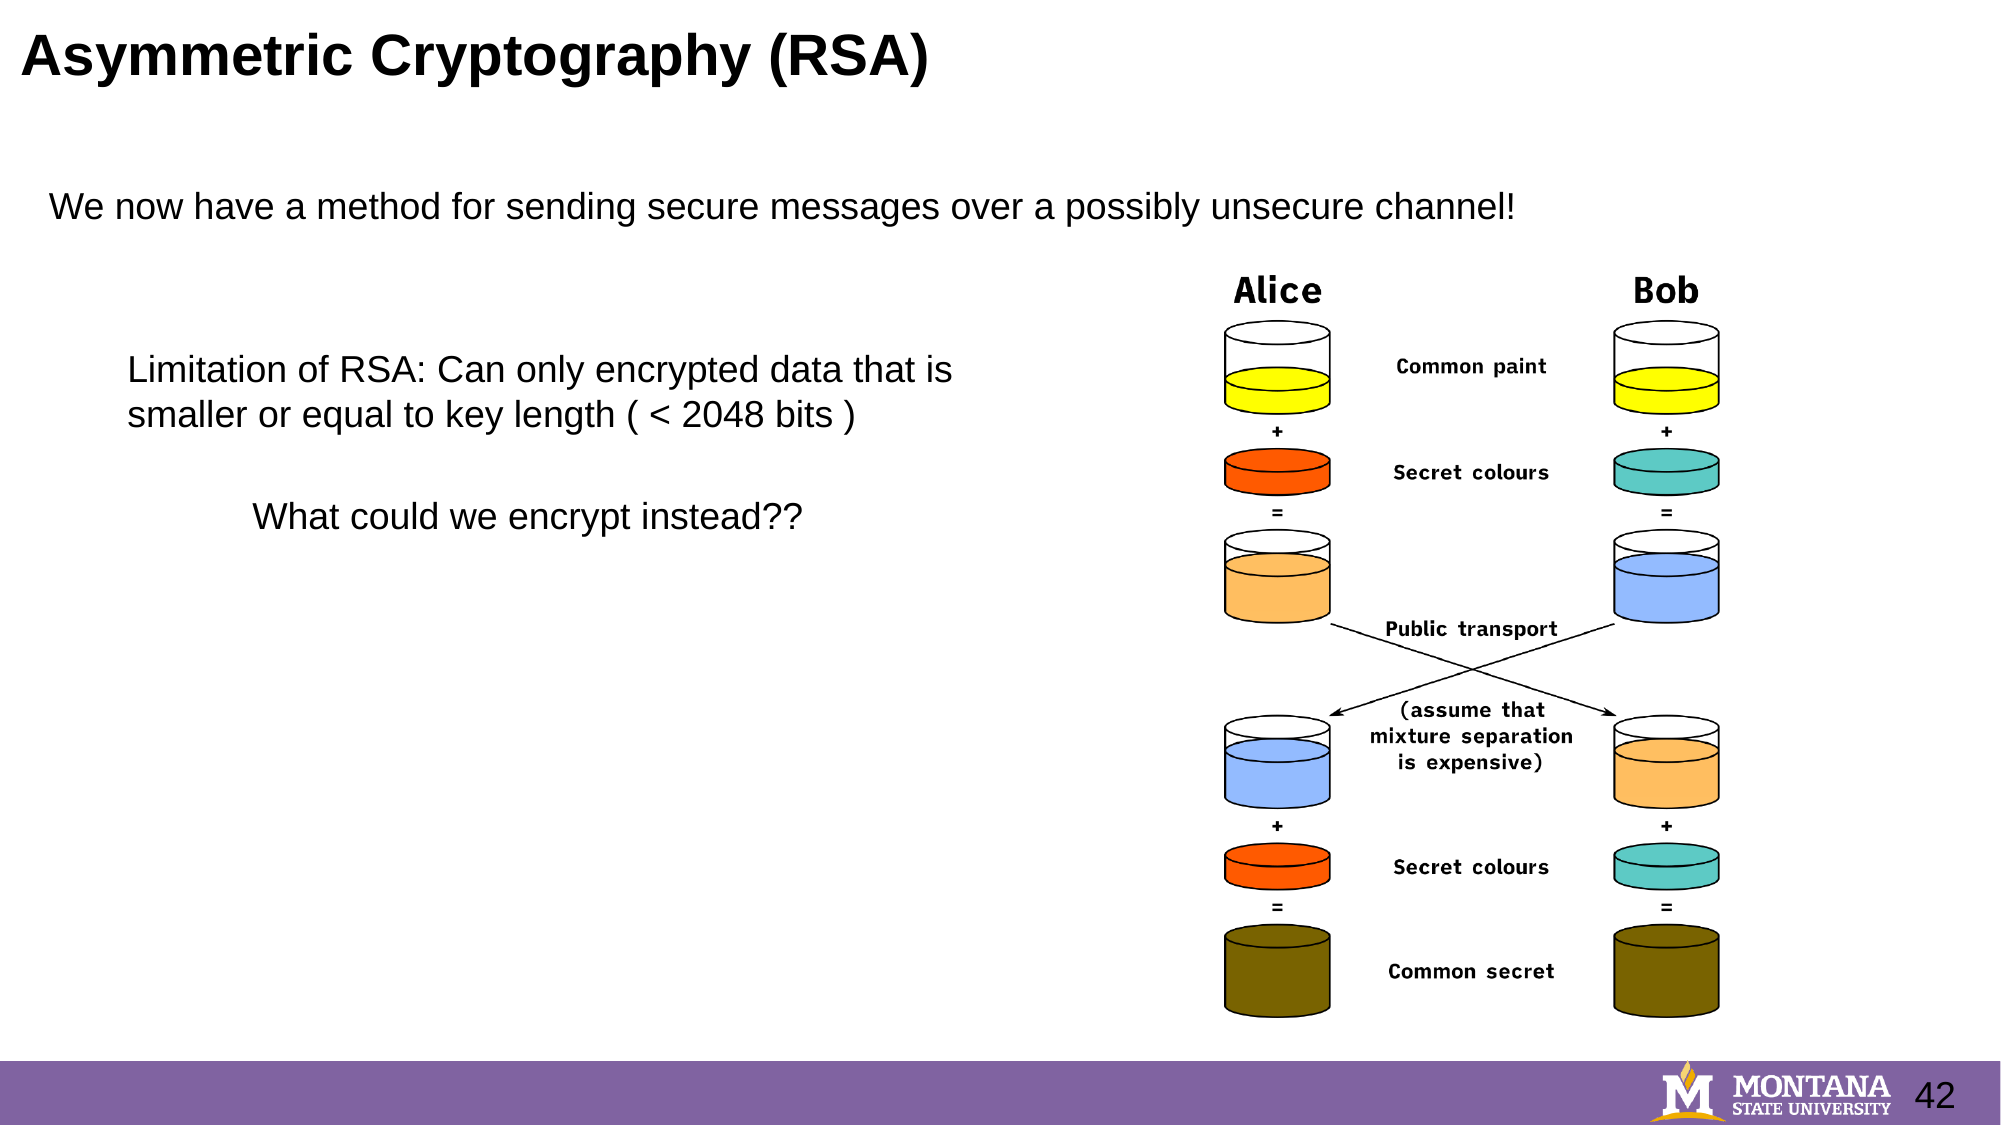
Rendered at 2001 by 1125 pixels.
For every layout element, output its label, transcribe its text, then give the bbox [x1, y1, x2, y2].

text_box What could we encrypt instead?? [237, 484, 819, 545]
text_box Limitation of RSA: Can only encrypted data that is smaller or equal to key length ( < 2048 bits ) [112, 337, 1000, 443]
text_box Asymmetric Cryptography (RSA) [5, 9, 956, 95]
picture [1224, 274, 1720, 1018]
picture [1650, 1060, 1891, 1122]
slide_number 42 [1887, 1072, 1994, 1125]
text_box We now have a method for sending secure messages over a possibly unsecure channel! [33, 174, 1532, 235]
